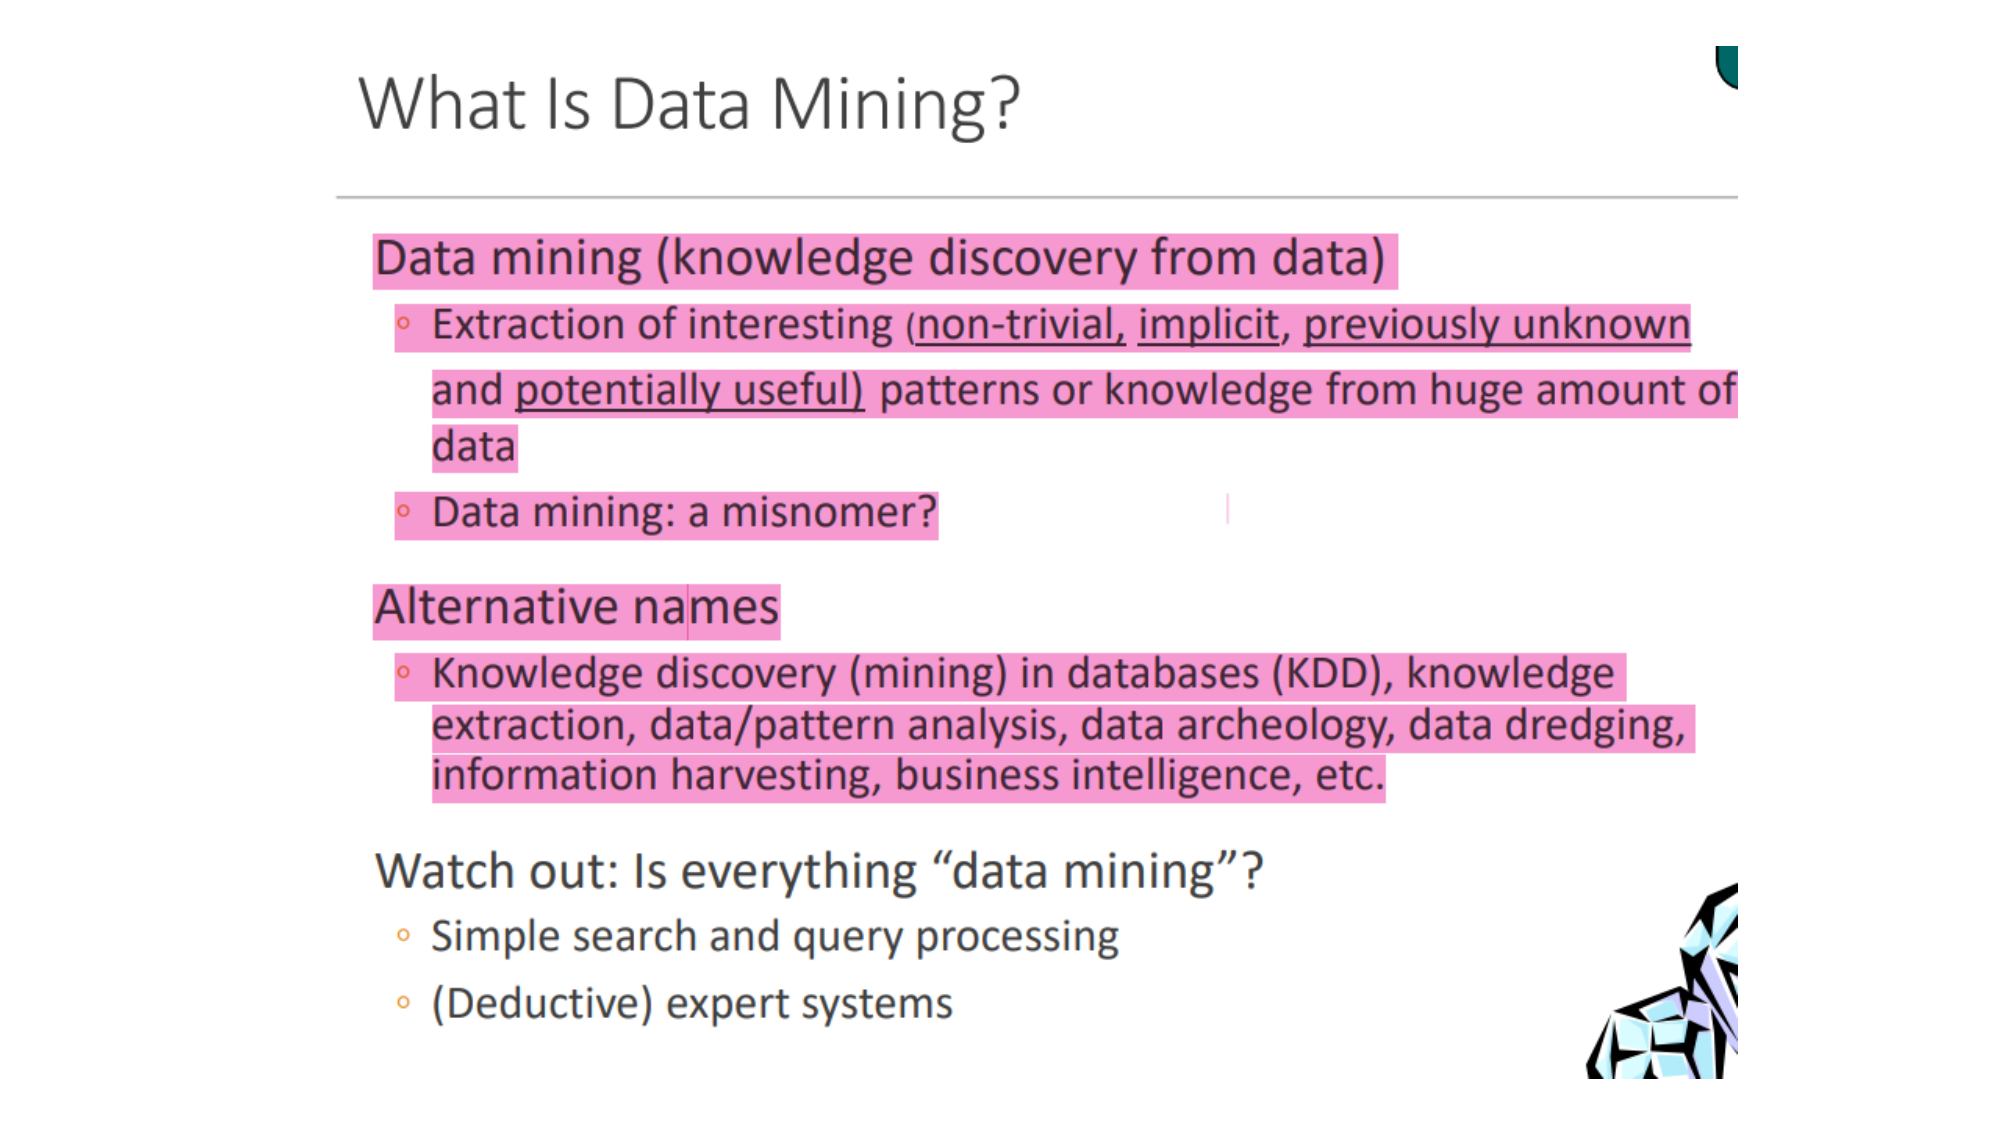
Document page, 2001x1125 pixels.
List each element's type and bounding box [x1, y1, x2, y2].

picture [262, 46, 1738, 1079]
